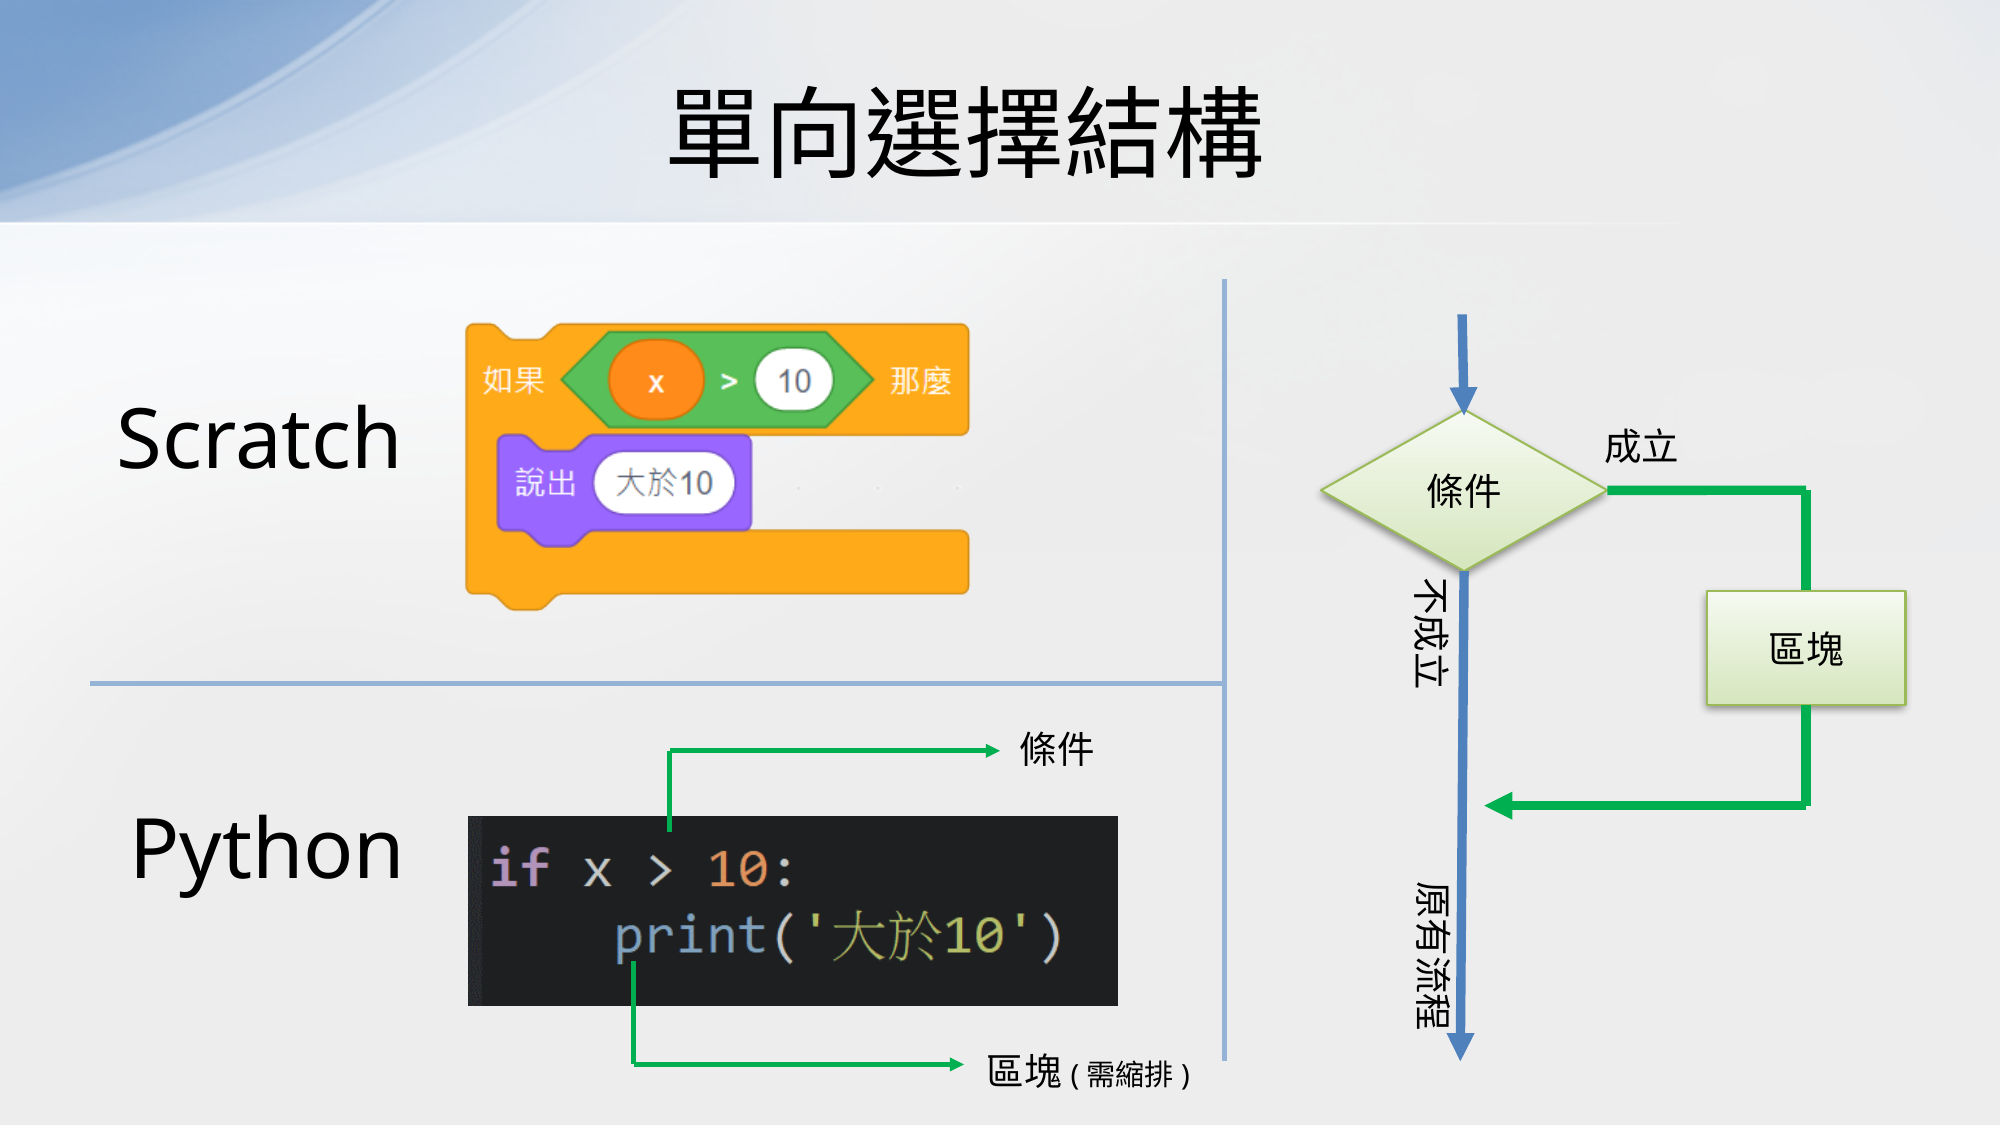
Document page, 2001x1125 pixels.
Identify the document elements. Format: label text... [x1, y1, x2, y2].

picture [0, 0, 2000, 1125]
text_box Python [66, 750, 469, 903]
text_box 單向選擇結構 [362, 45, 1567, 198]
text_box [1459, 570, 1465, 1062]
text_box 原有流程 [1388, 866, 1465, 1079]
text_box 條件 [1004, 718, 1126, 778]
text_box 成立 [1589, 415, 1769, 476]
text_box 條件 [1319, 412, 1607, 571]
text_box 不成立 [1386, 562, 1463, 775]
text_box 區塊(需縮排) [971, 1040, 1218, 1100]
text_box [1461, 313, 1465, 416]
text_box Scratch [65, 340, 441, 493]
text_box 區塊 [1706, 590, 1907, 706]
